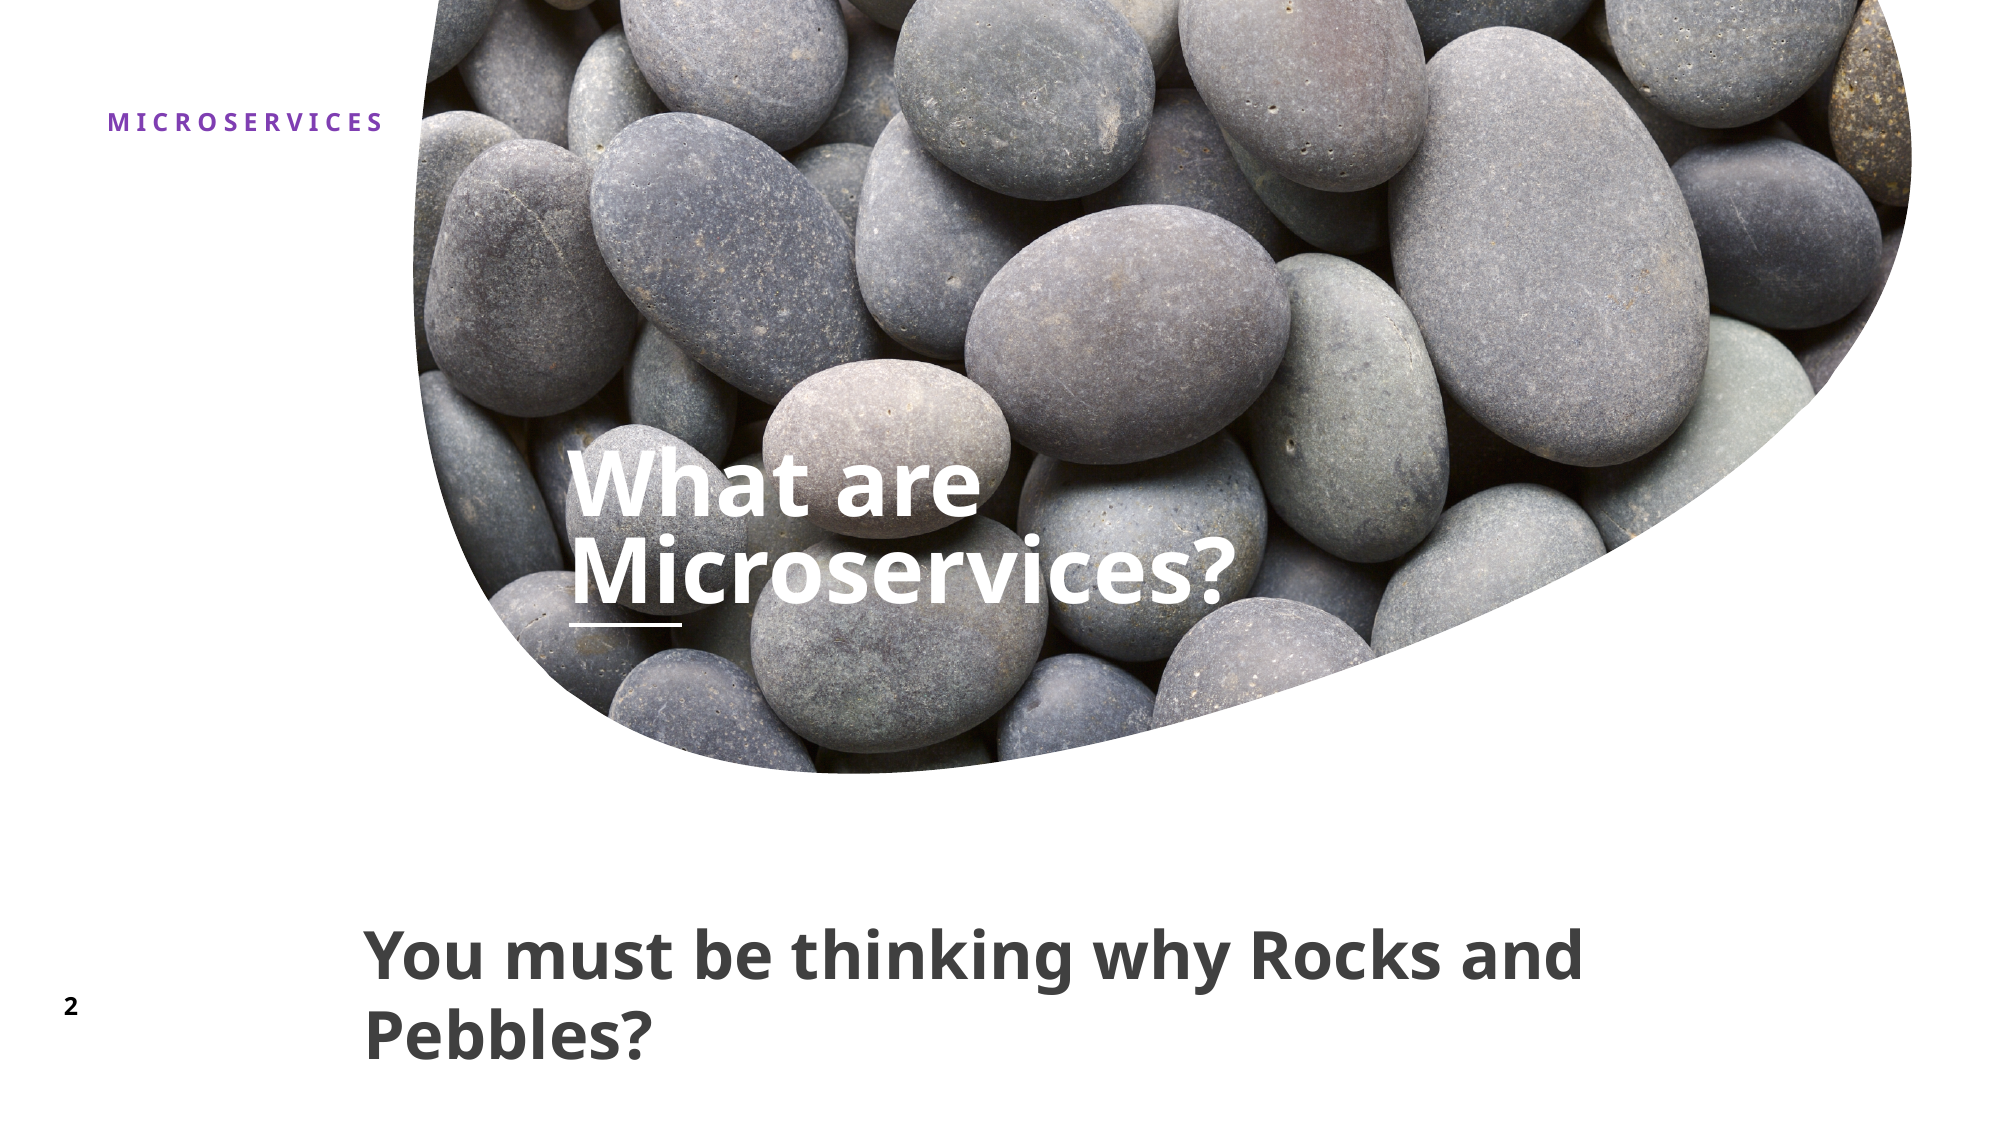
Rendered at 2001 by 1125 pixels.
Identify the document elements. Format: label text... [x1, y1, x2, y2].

text_box You must be thinking why Rocks and Pebbles? [363, 912, 1790, 1073]
picture [413, 0, 1912, 774]
